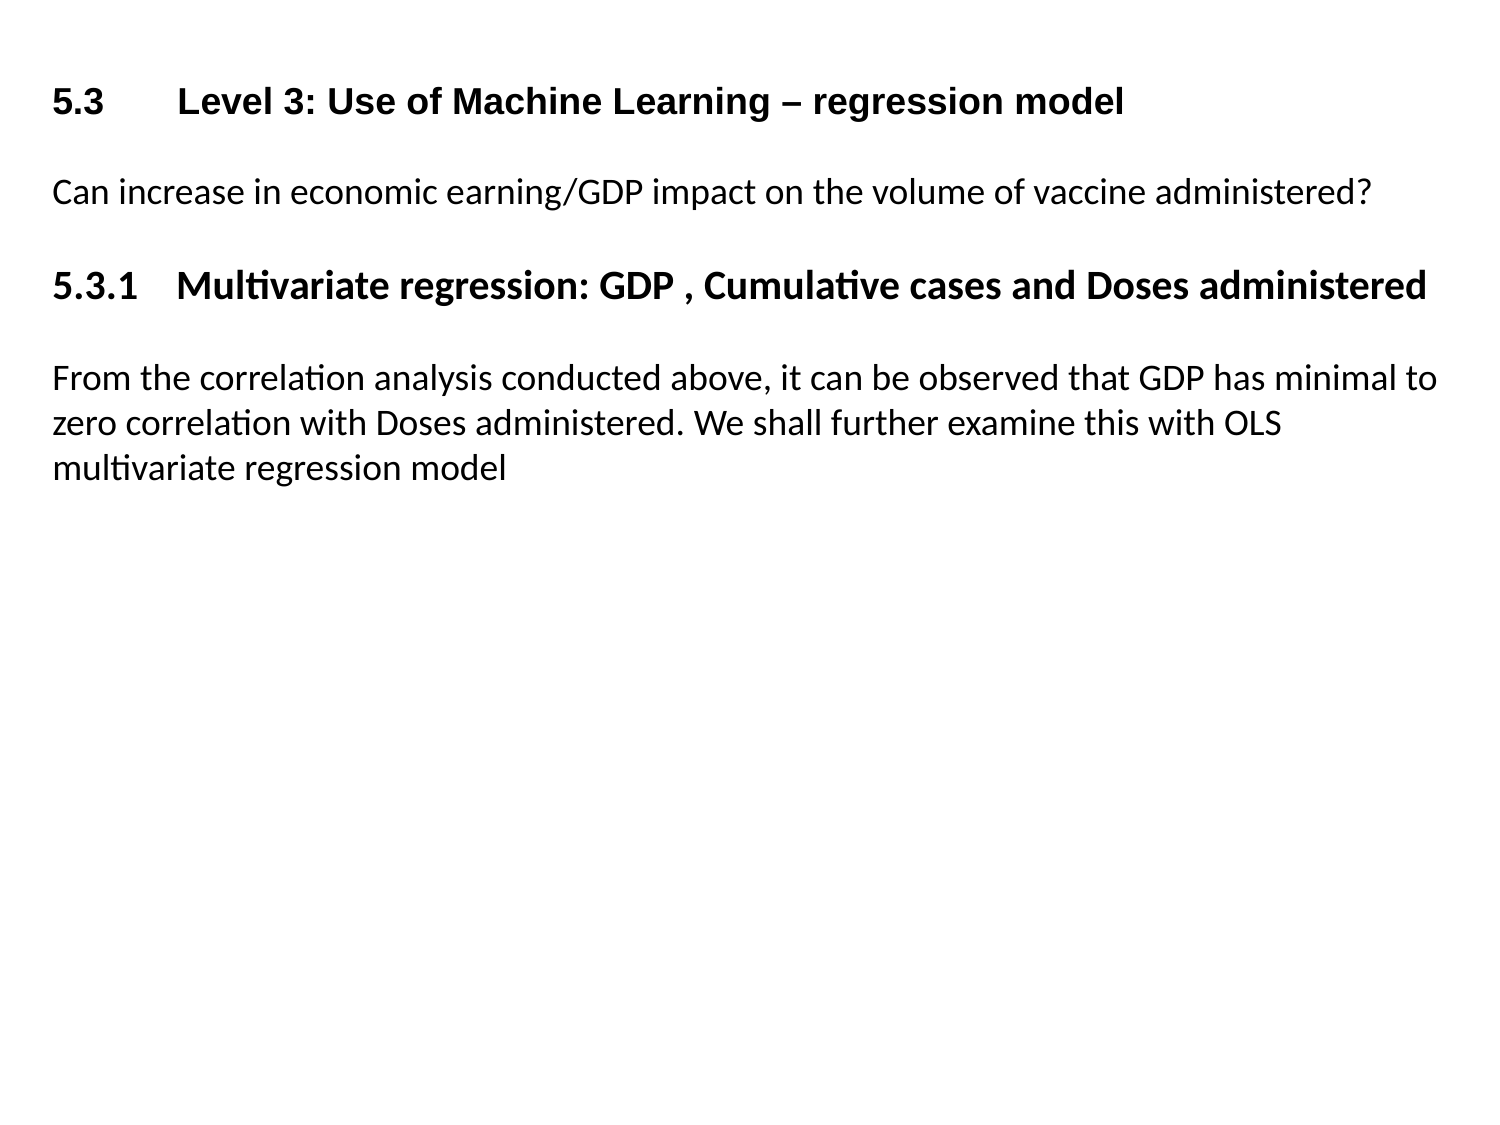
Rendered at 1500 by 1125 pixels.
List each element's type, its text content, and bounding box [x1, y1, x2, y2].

text_box 5.3 Level 3: Use of Machine Learning – regression model Can increase in economic earning/GDP impact on the volume of vaccine administered? 5.3.1 Multivariate regression: GDP , Cumulative cases and Doses administered From the correlation analysis conducted above, it can be observed that GDP has minimal to zero correlation with Doses administered. We shall further examine this with OLS multivariate regression model [37, 70, 1475, 495]
